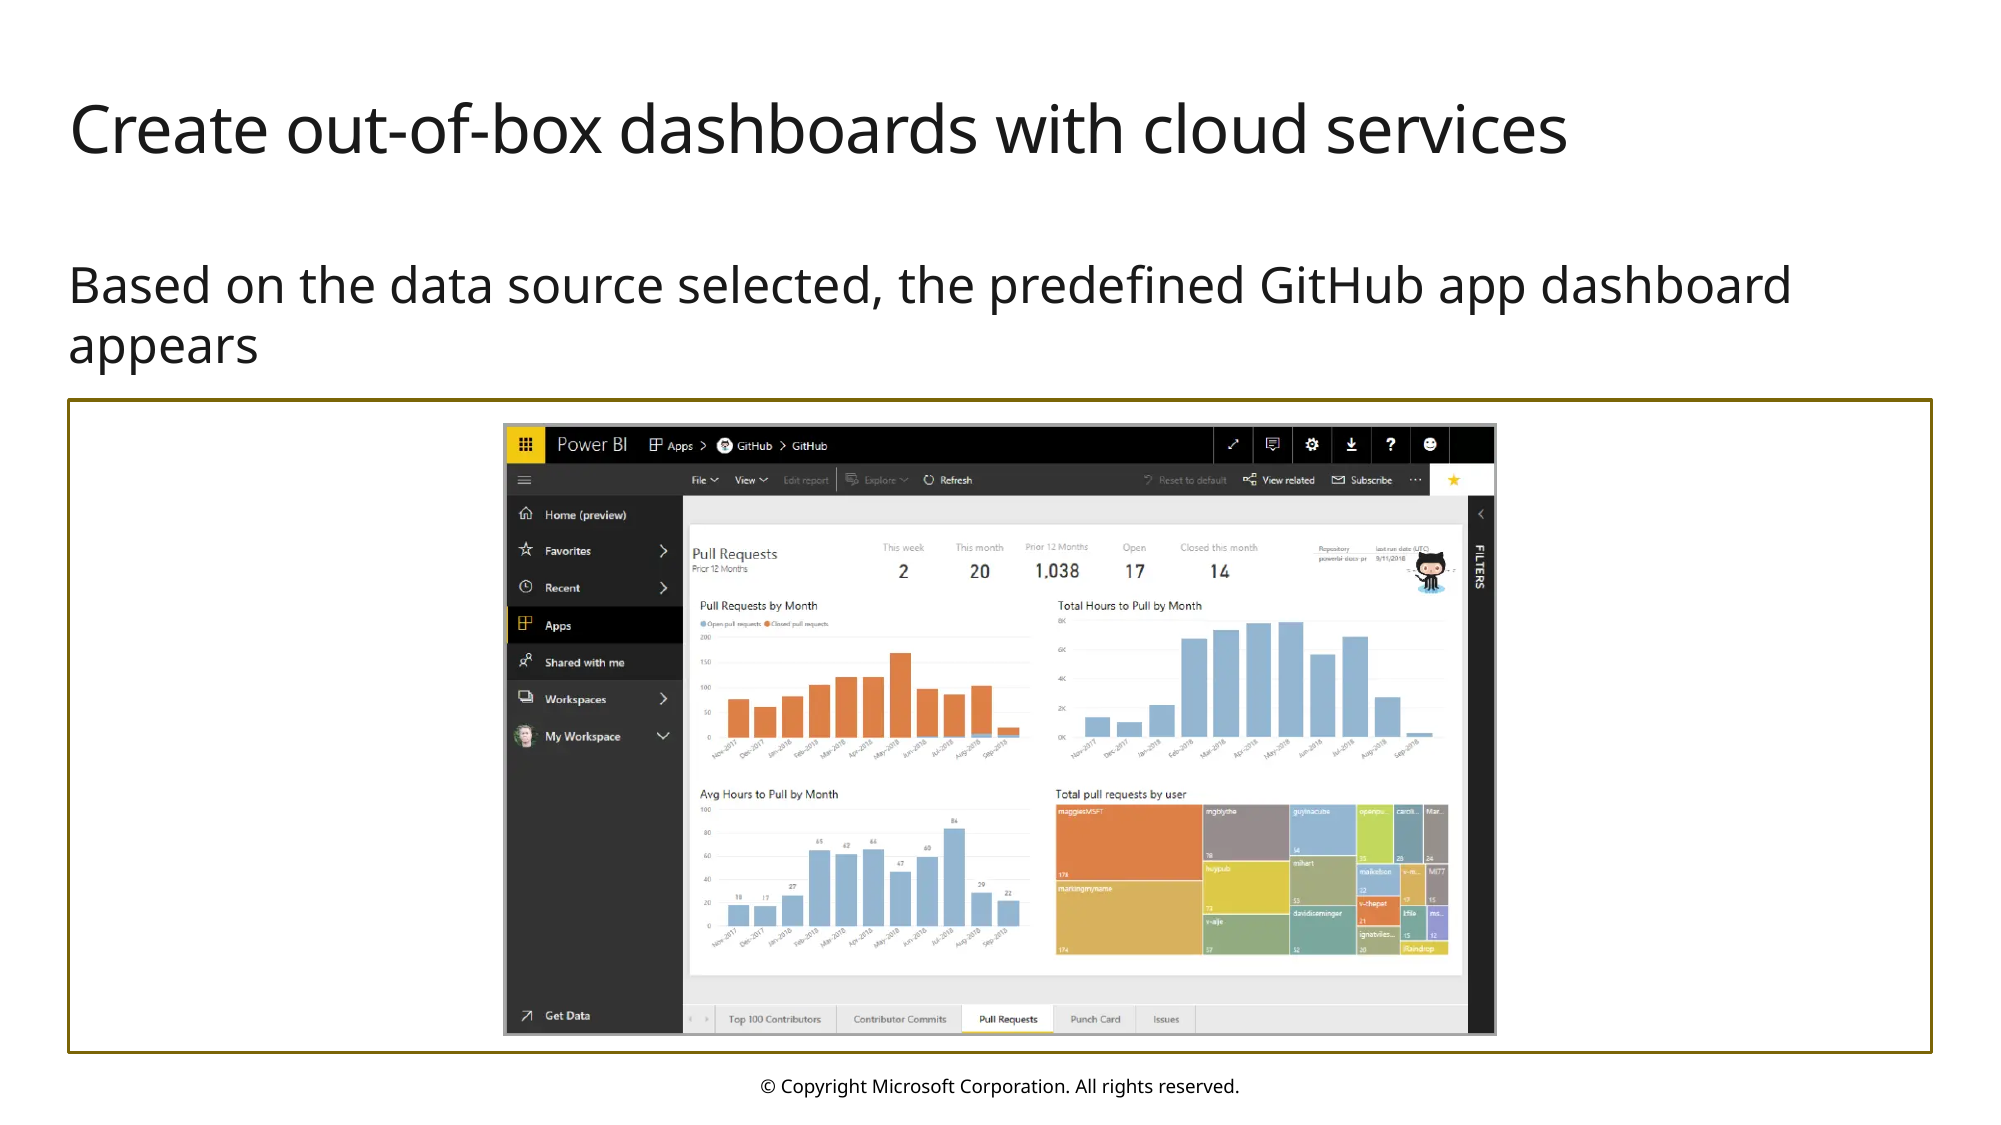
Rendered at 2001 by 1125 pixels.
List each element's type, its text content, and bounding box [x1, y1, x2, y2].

picture [503, 422, 1497, 1036]
list Based on the data source selected, the predefined GitHub app dashboard appears [68, 238, 1932, 375]
title Create out-of-box dashboards with cloud services [68, 72, 1932, 192]
